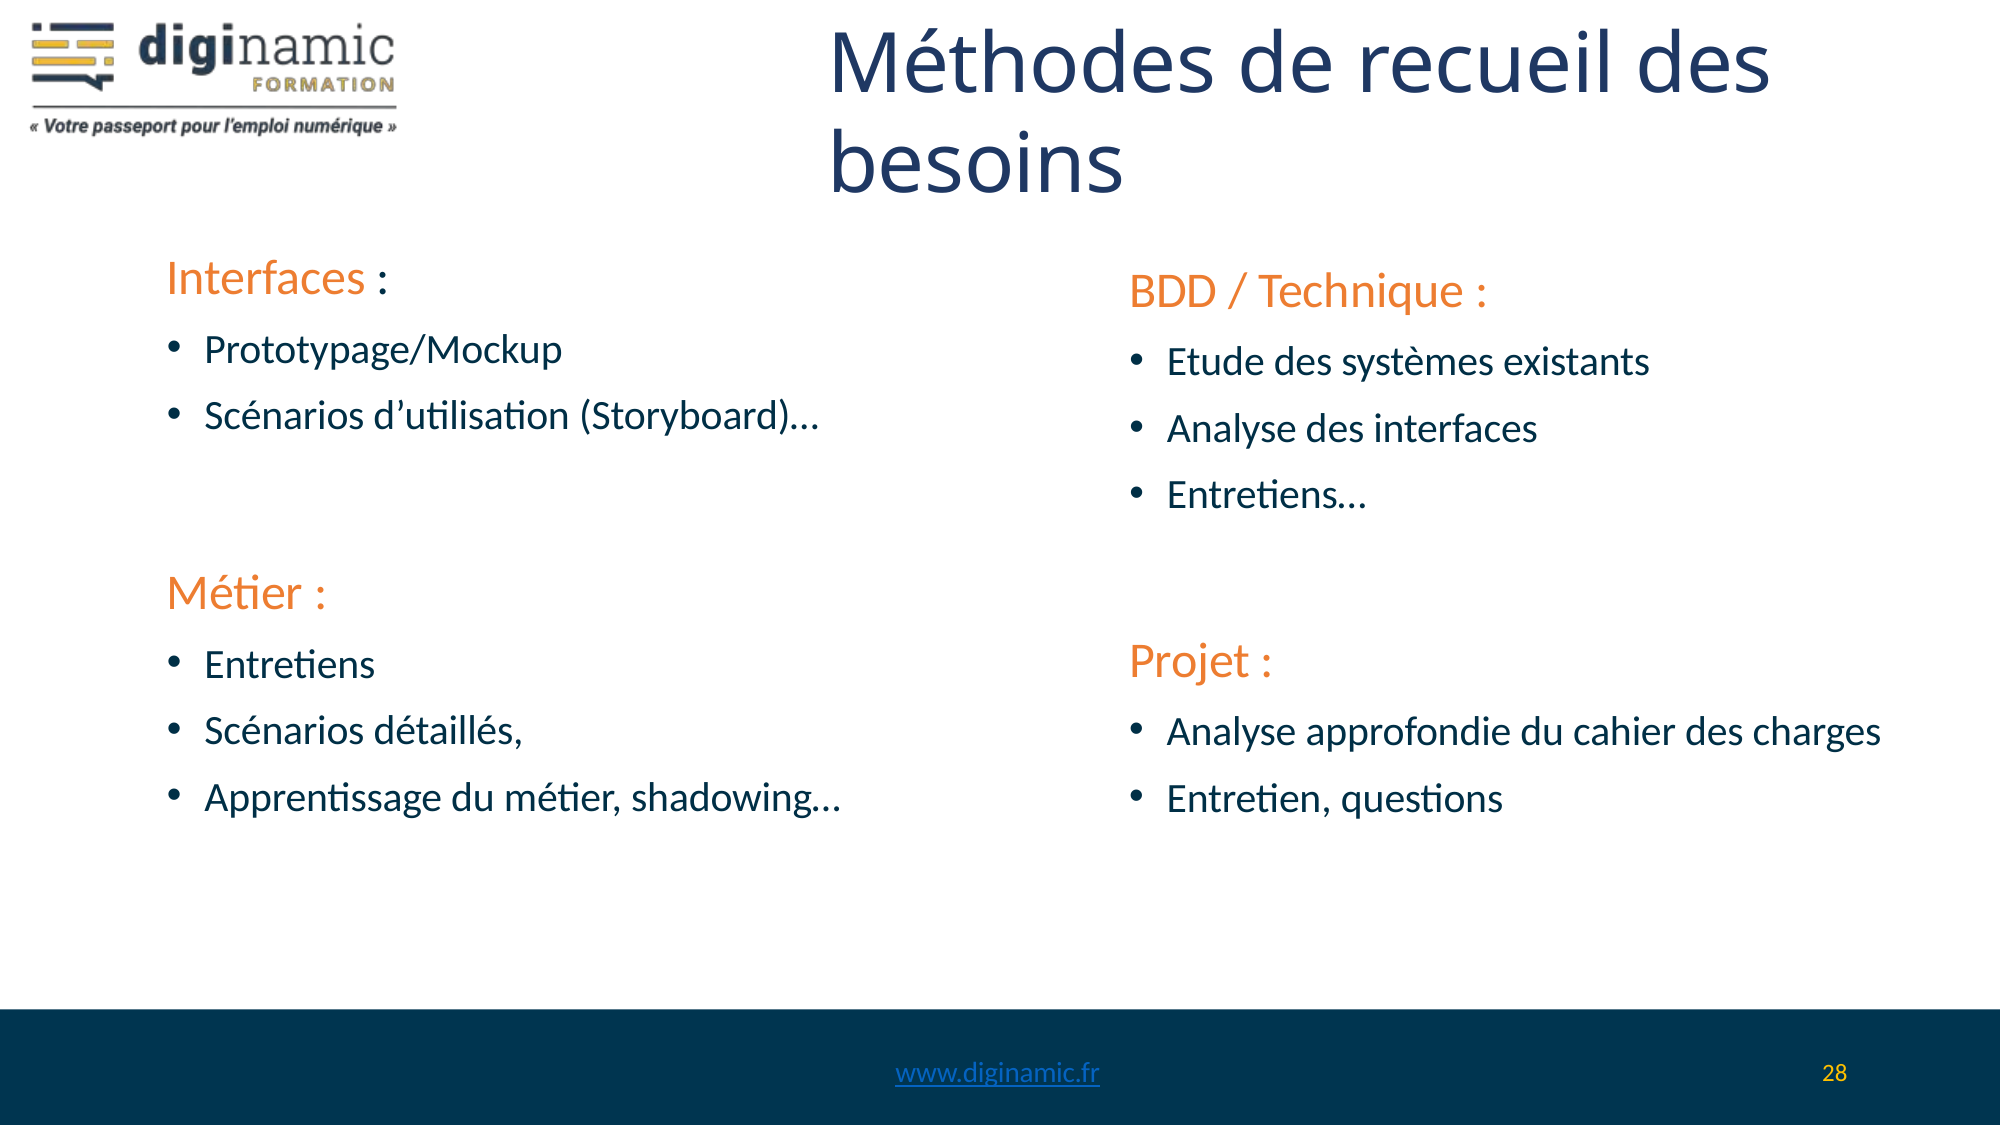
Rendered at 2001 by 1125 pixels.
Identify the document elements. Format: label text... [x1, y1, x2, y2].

picture [15, 20, 414, 138]
footer www.diginamic.fr [893, 1058, 1107, 1125]
text_box Méthodes de recueil des besoins [824, 7, 1947, 210]
text_box Interfaces : Prototypage/Mockup Scénarios d’utilisation (Storyboard)… [0, 237, 925, 446]
slide_number 28 [1817, 1060, 1852, 1125]
text_box Projet : Analyse approfondie du cahier des charges Entretien, questions [887, 619, 2000, 828]
text_box BDD / Technique : Etude des systèmes existants Analyse des interfaces Entretiens… [887, 249, 1888, 525]
text_box Métier : Entretiens Scénarios détaillés, Apprentissage du métier, shadowing… [0, 552, 1000, 828]
